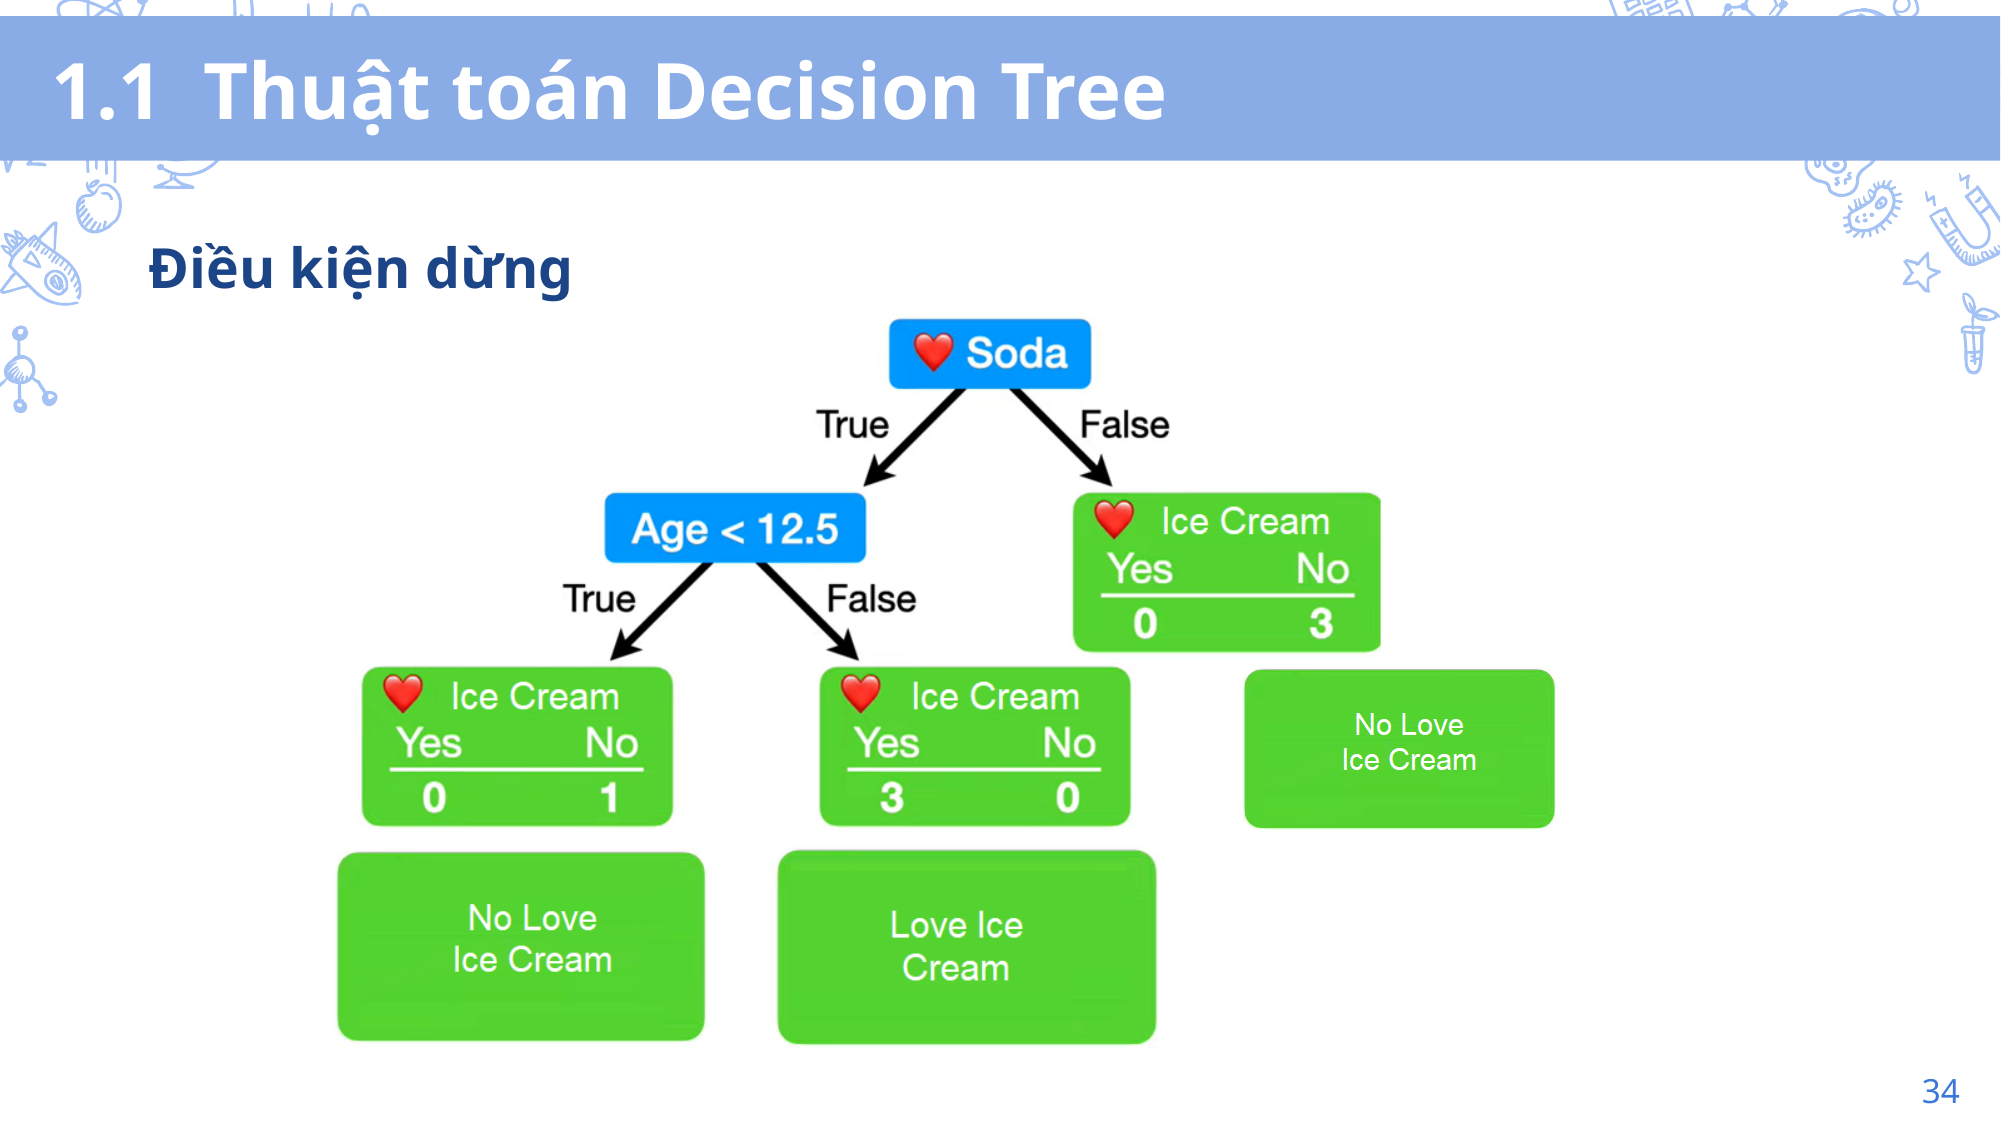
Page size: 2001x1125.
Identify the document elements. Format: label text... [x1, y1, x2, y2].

slide_number 34 [1880, 1061, 2000, 1125]
text_box Điều kiện dừng [133, 225, 1458, 319]
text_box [765, 846, 1159, 1049]
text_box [1237, 664, 1564, 836]
title 1.1 Thuật toán Decision Tree [36, 39, 1380, 138]
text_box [329, 846, 717, 1049]
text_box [330, 249, 1402, 847]
